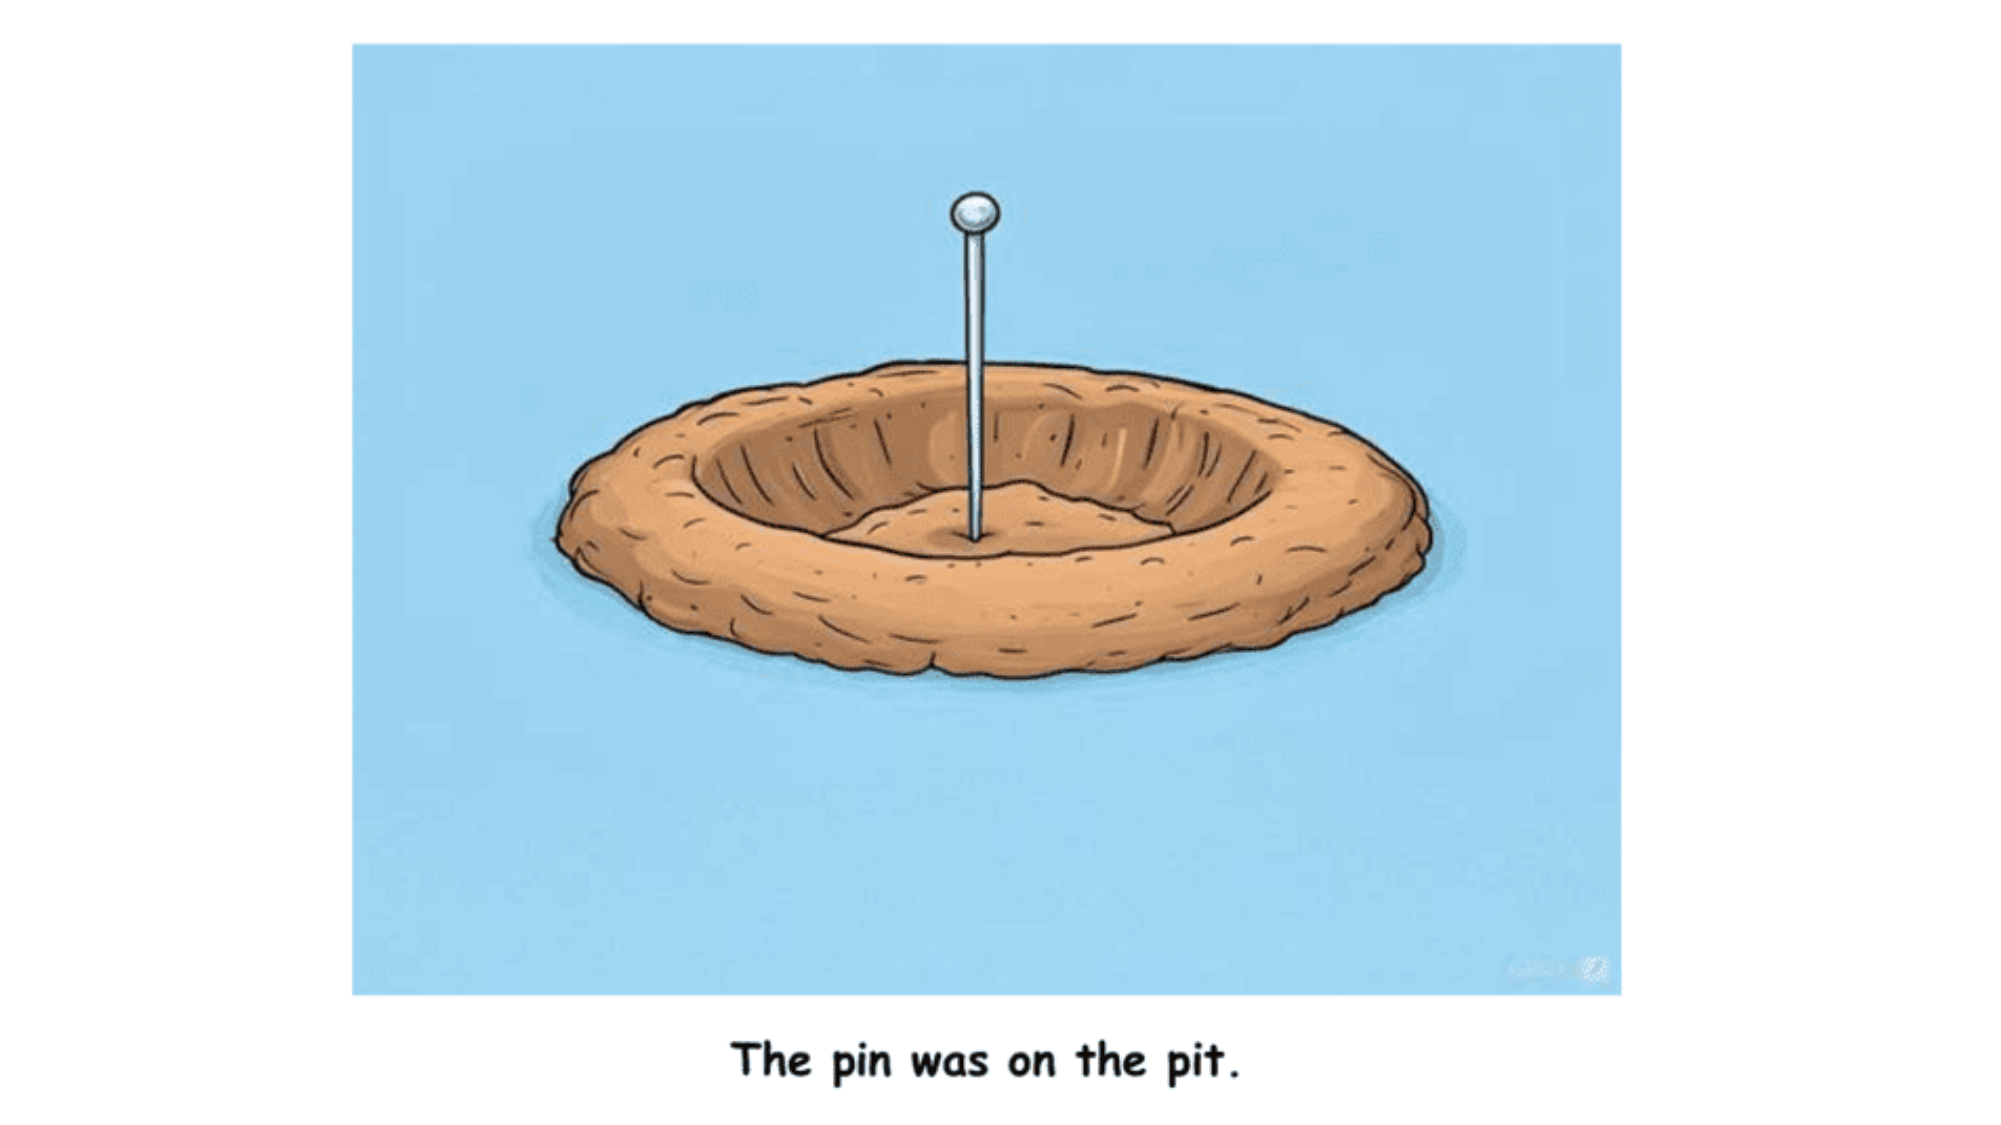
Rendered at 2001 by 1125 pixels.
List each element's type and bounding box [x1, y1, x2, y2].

picture [317, 18, 1683, 1107]
